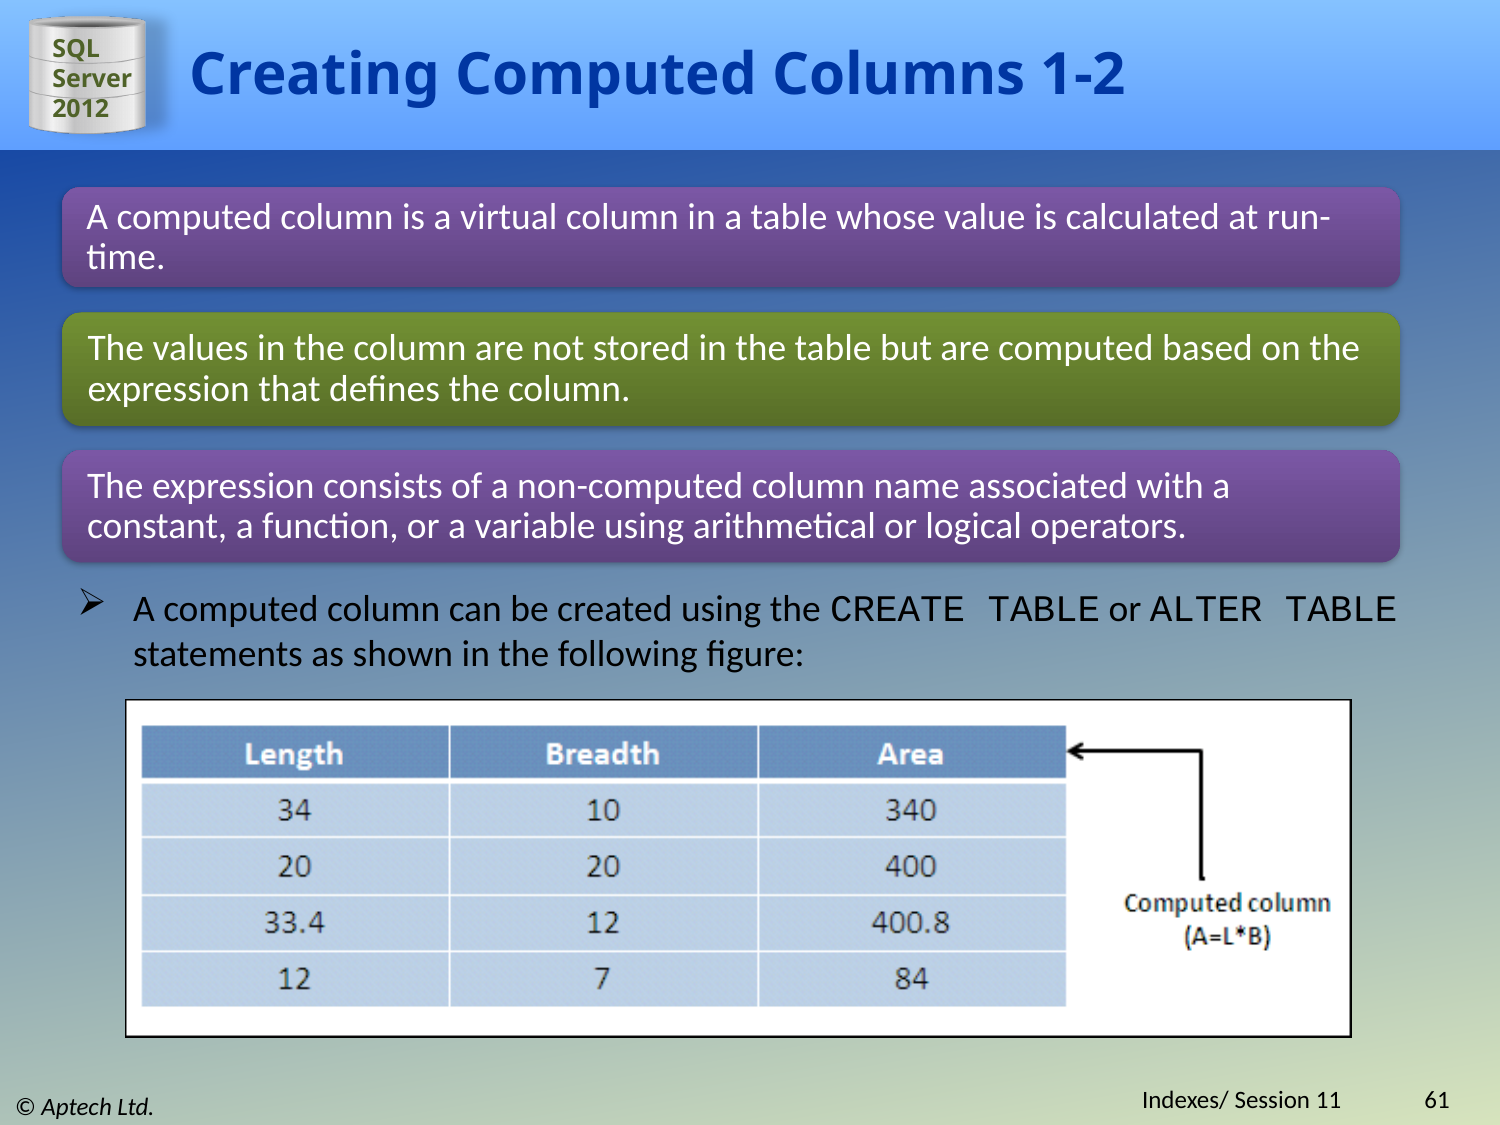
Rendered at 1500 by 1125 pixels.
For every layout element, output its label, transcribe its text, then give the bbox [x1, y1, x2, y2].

slide_number 61 [1363, 1084, 1465, 1113]
picture [124, 699, 1352, 1038]
text_box A computed column can be created using the CREATE TABLE or ALTER TABLE statements as shown in the following figure: [62, 576, 1438, 682]
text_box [62, 312, 1401, 427]
title Creating Computed Columns 1-2 [174, 37, 1426, 106]
footer Indexes/ Session 11 [375, 1084, 1363, 1113]
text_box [62, 449, 1401, 563]
picture [24, 0, 150, 150]
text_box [62, 187, 1401, 288]
